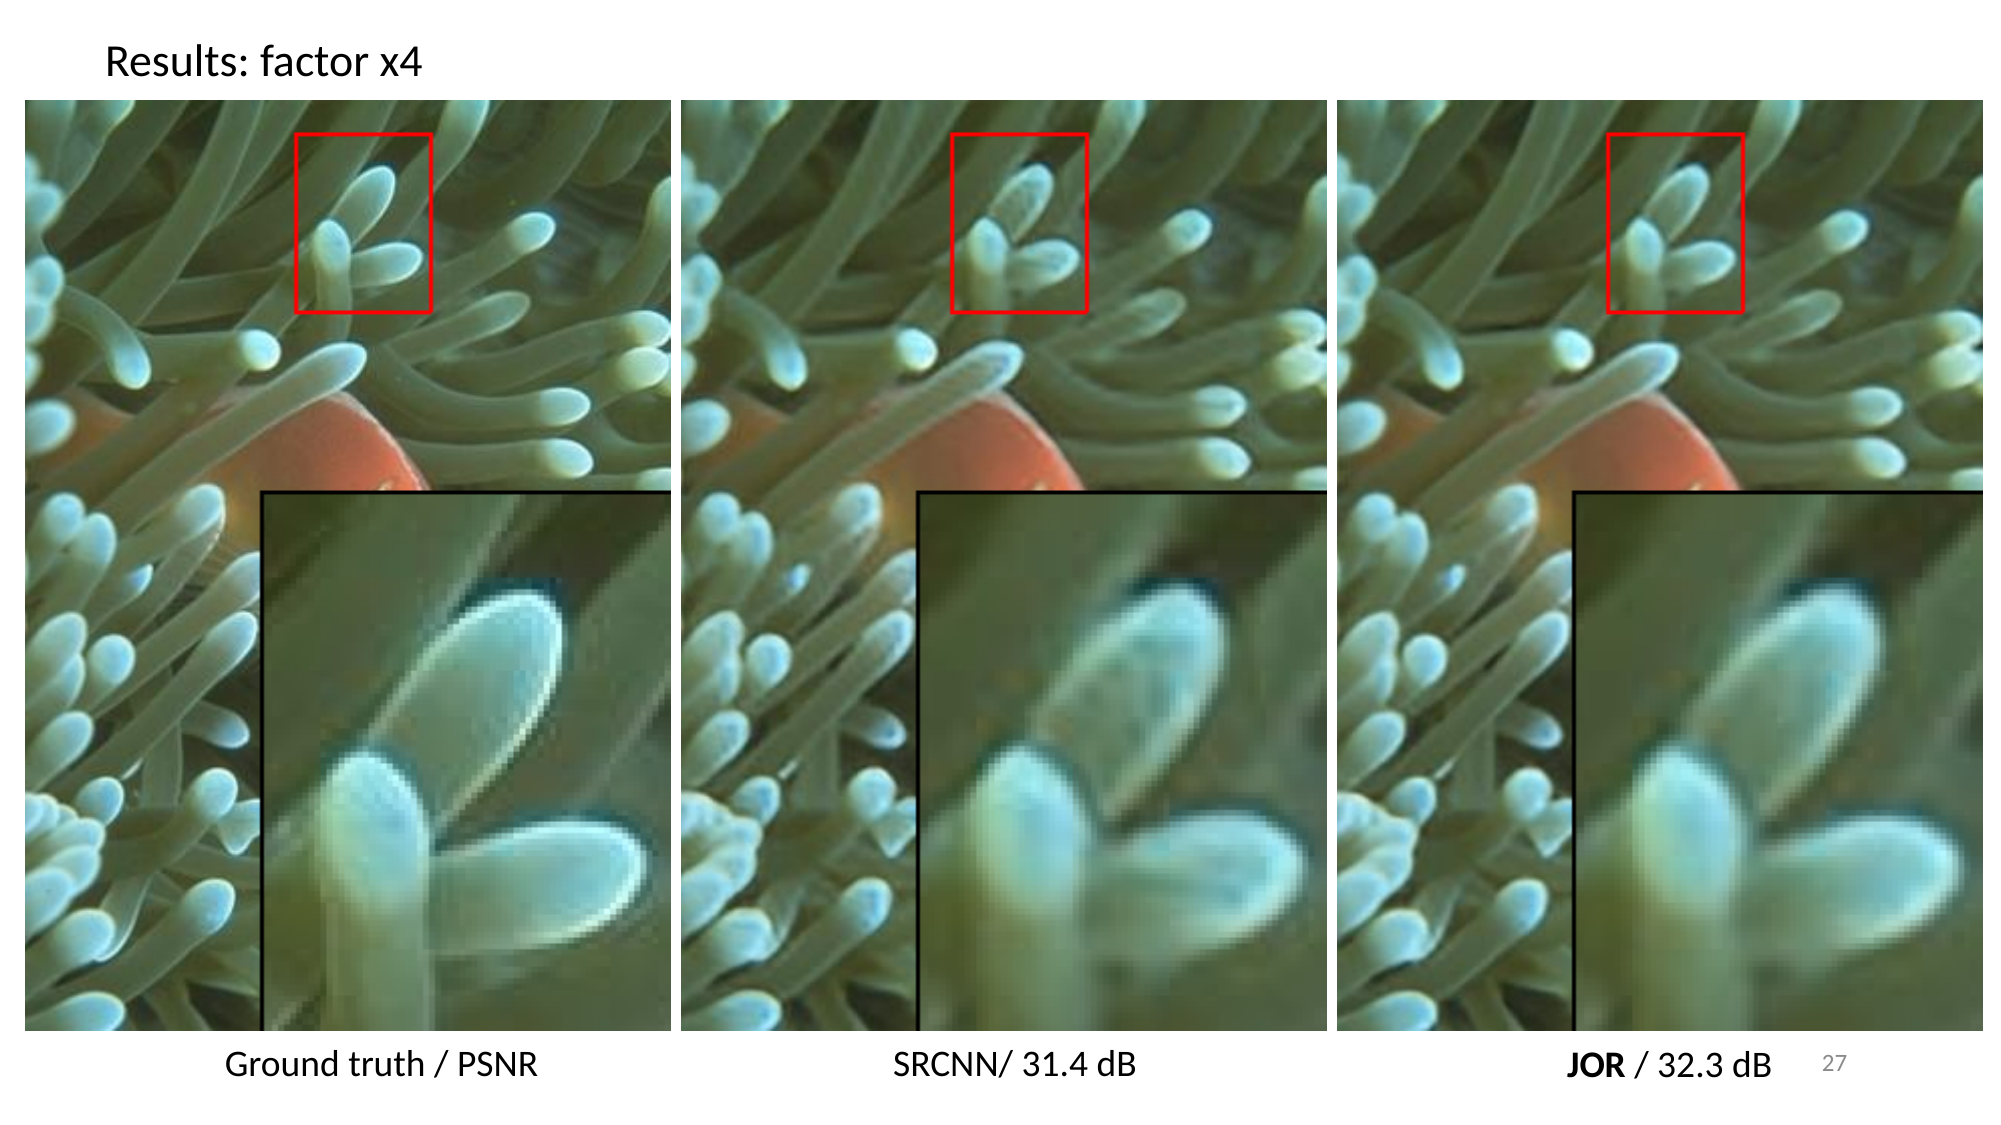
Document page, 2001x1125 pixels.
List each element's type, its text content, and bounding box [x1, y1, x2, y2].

picture [681, 100, 1327, 1031]
picture [25, 100, 671, 1031]
text_box JOR / 32.3 dB [1552, 1032, 1788, 1093]
text_box Ground truth / PSNR [210, 1031, 554, 1092]
text_box SRCNN/ 31.4 dB [878, 1031, 1152, 1092]
text_box Results: factor x4 [90, 23, 515, 94]
picture [1337, 100, 1983, 1031]
slide_number 27 [1412, 1031, 1863, 1092]
